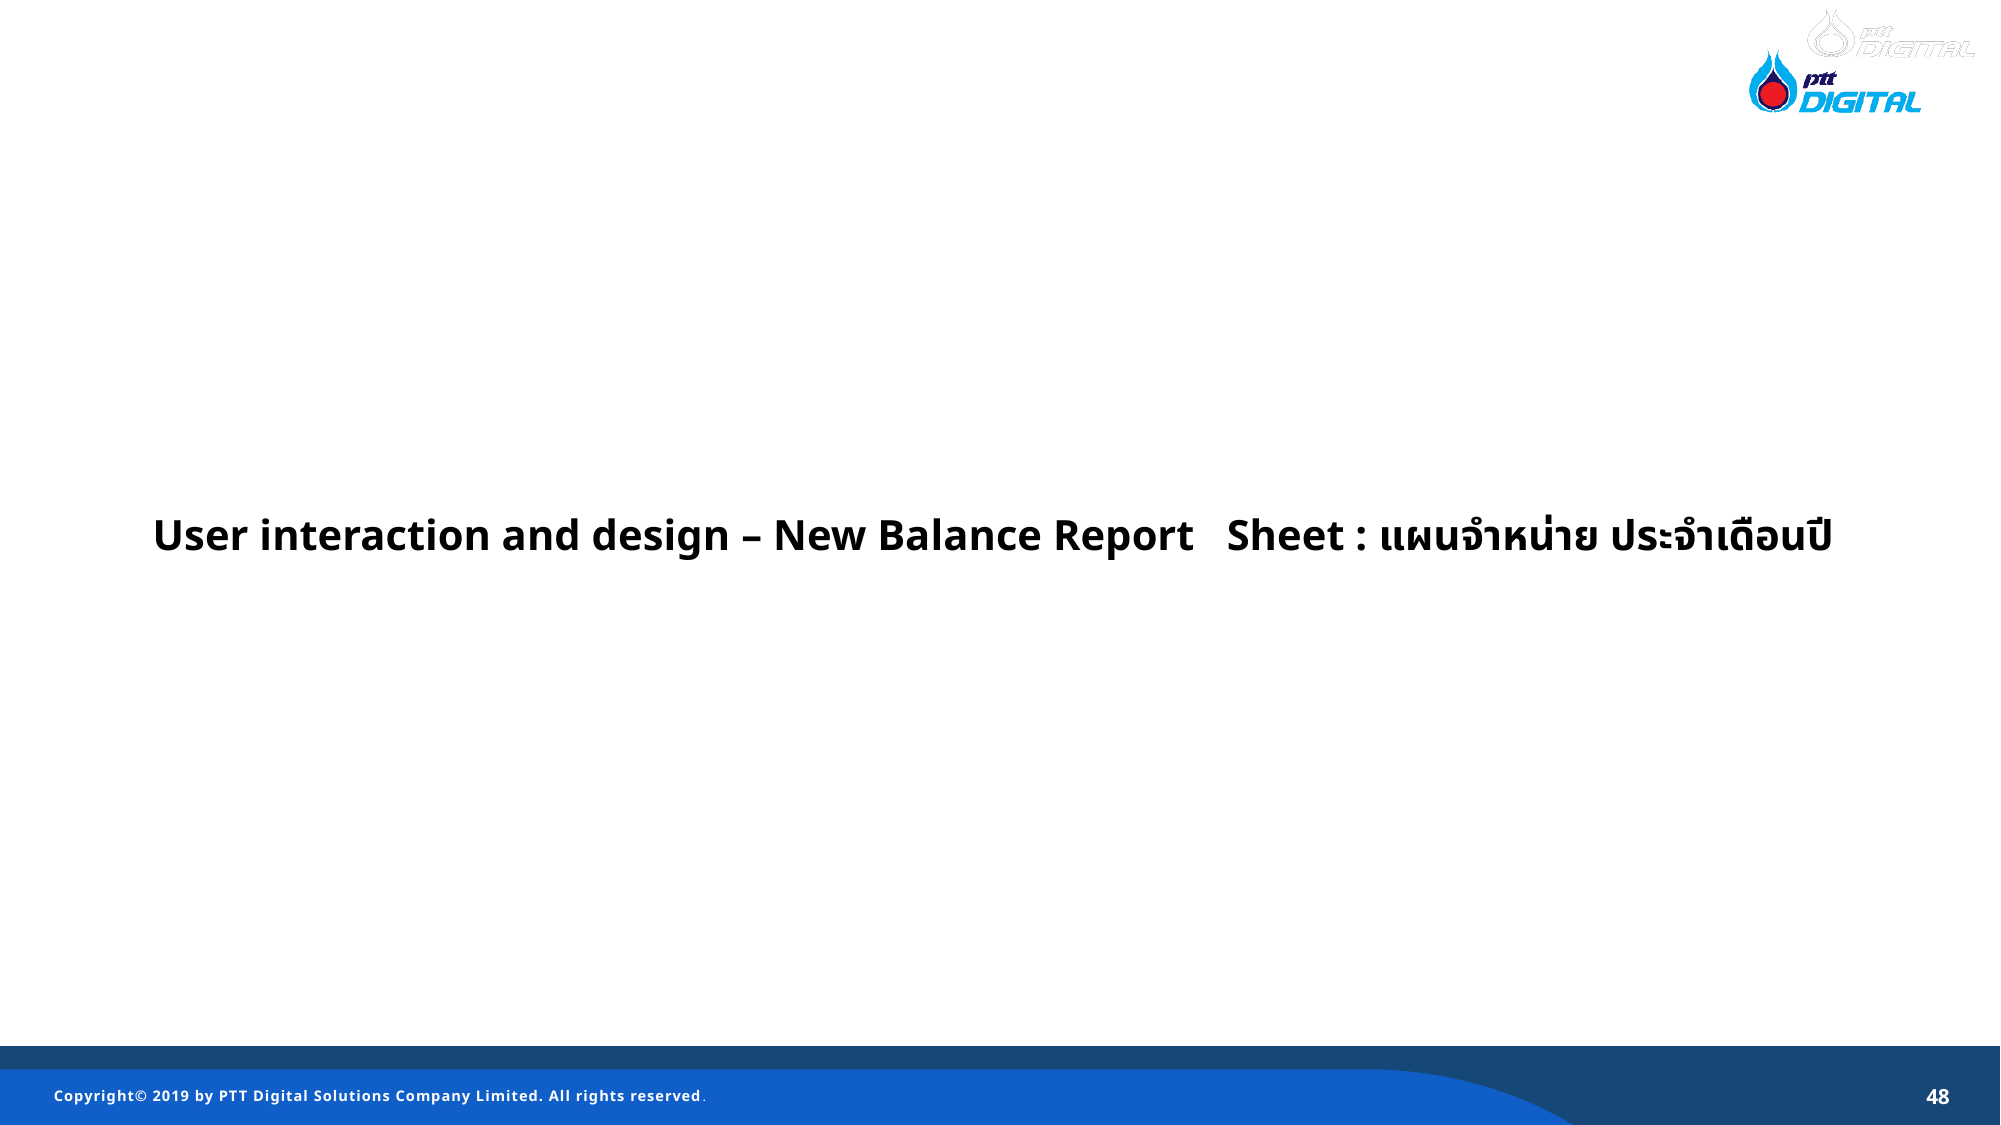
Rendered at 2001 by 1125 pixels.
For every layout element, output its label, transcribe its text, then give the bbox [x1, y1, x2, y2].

text_box User interaction and design – New Balance Report Sheet : แผนจำหน่าย ประจำเดือนปี [137, 501, 1945, 561]
slide_number 48 [1891, 1076, 1985, 1119]
picture [0, 1046, 2000, 1125]
picture [1744, 0, 1977, 135]
